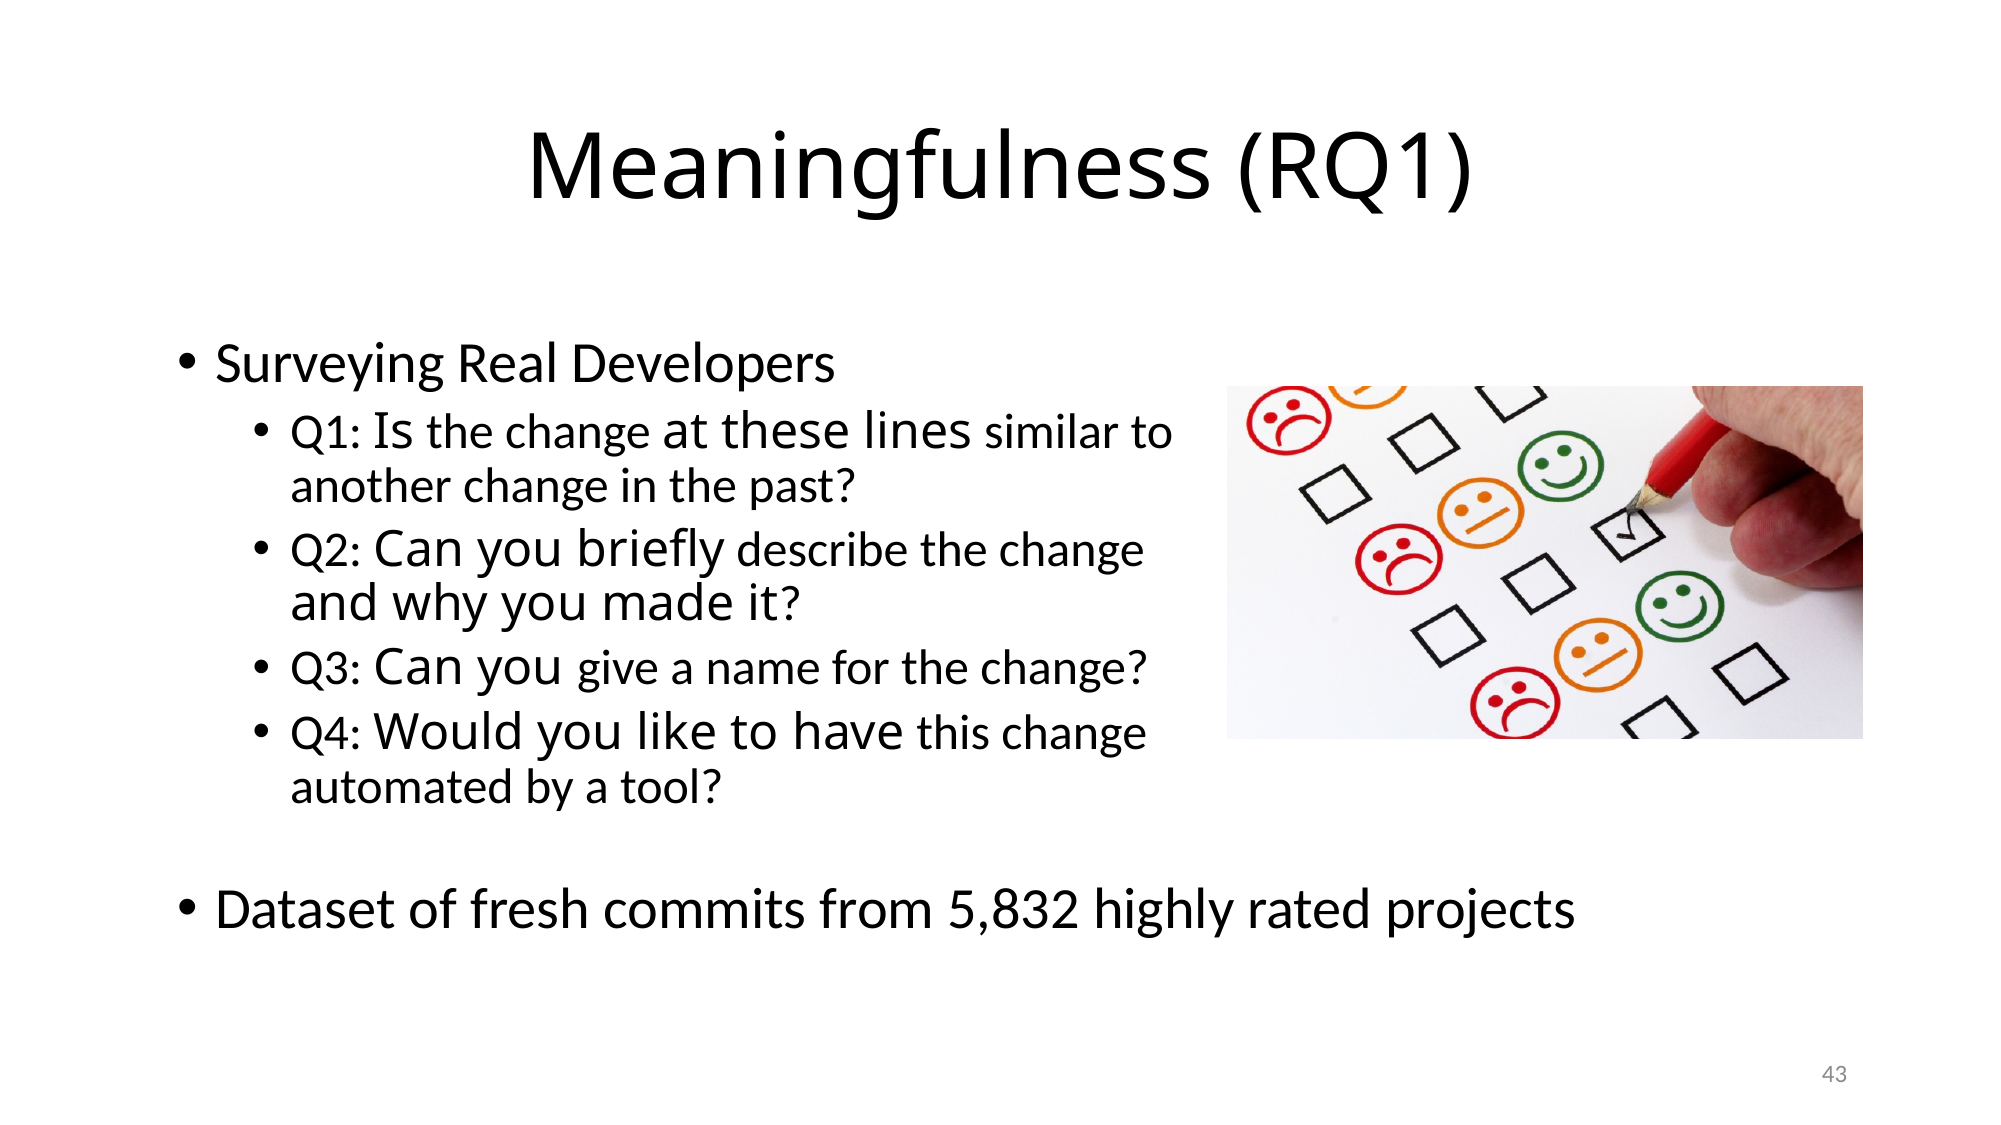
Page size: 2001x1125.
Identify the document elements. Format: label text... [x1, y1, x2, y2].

picture [1227, 386, 1863, 739]
text_box Surveying Real Developers Q1: Is the change at these lines similar to another change in the past? Q2: Can you briefly describe the change and why you made it? Q3: Can you give a name for the change? Q4: Would you like to have this change automated by a tool? [162, 324, 1228, 824]
list Dataset of fresh commits from 5,832 highly rated projects [162, 870, 1838, 1000]
title Meaningfulness (RQ1) [137, 59, 1863, 278]
slide_number 43 [1412, 1042, 1863, 1103]
